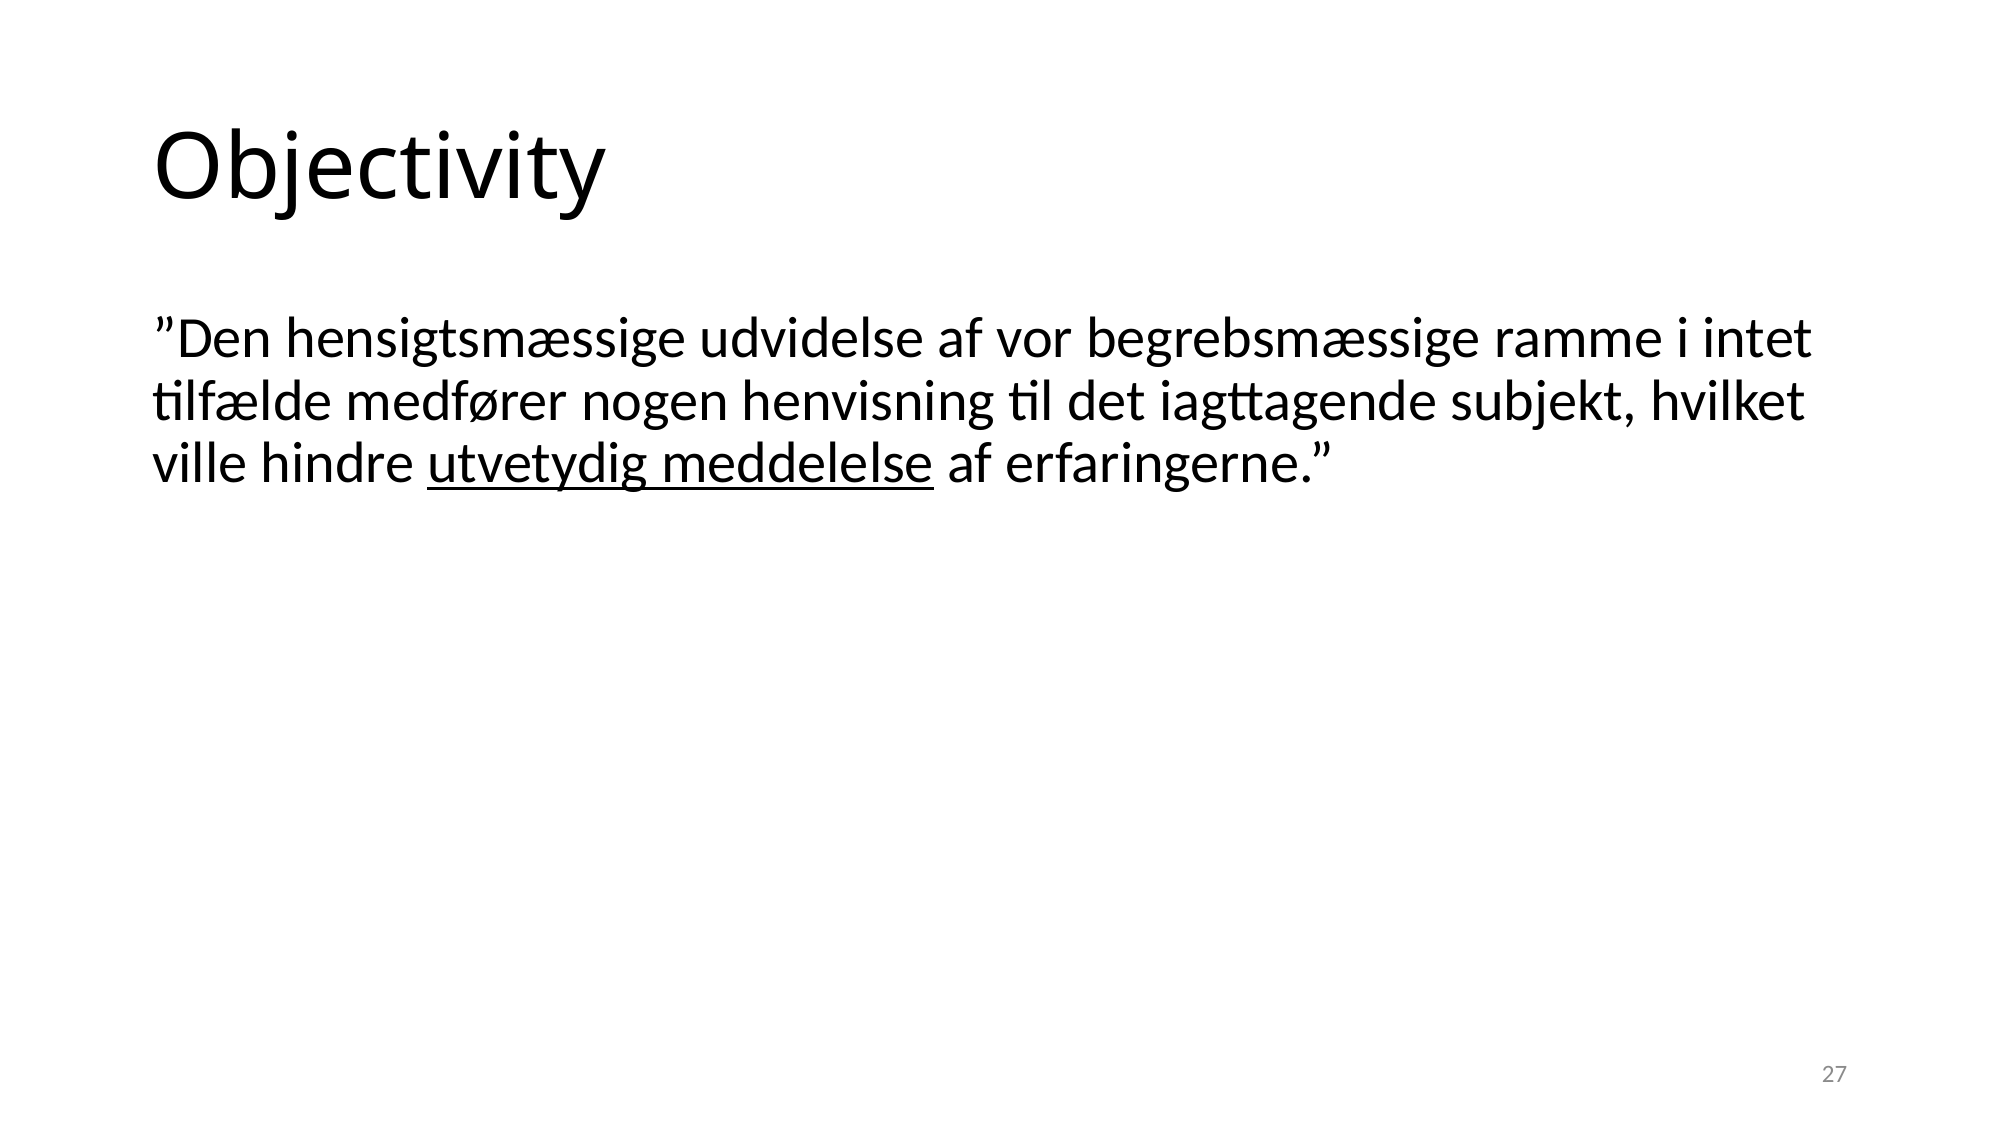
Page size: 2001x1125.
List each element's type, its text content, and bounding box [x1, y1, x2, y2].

slide_number 27 [1412, 1042, 1863, 1103]
title Objectivity [137, 59, 1863, 278]
list ”Den hensigtsmæssige udvidelse af vor begrebsmæssige ramme i intet tilfælde medfører nogen henvisning til det iagttagende subjekt, hvilket ville hindre utvetydig meddelelse af erfaringerne.” [137, 299, 1863, 1014]
